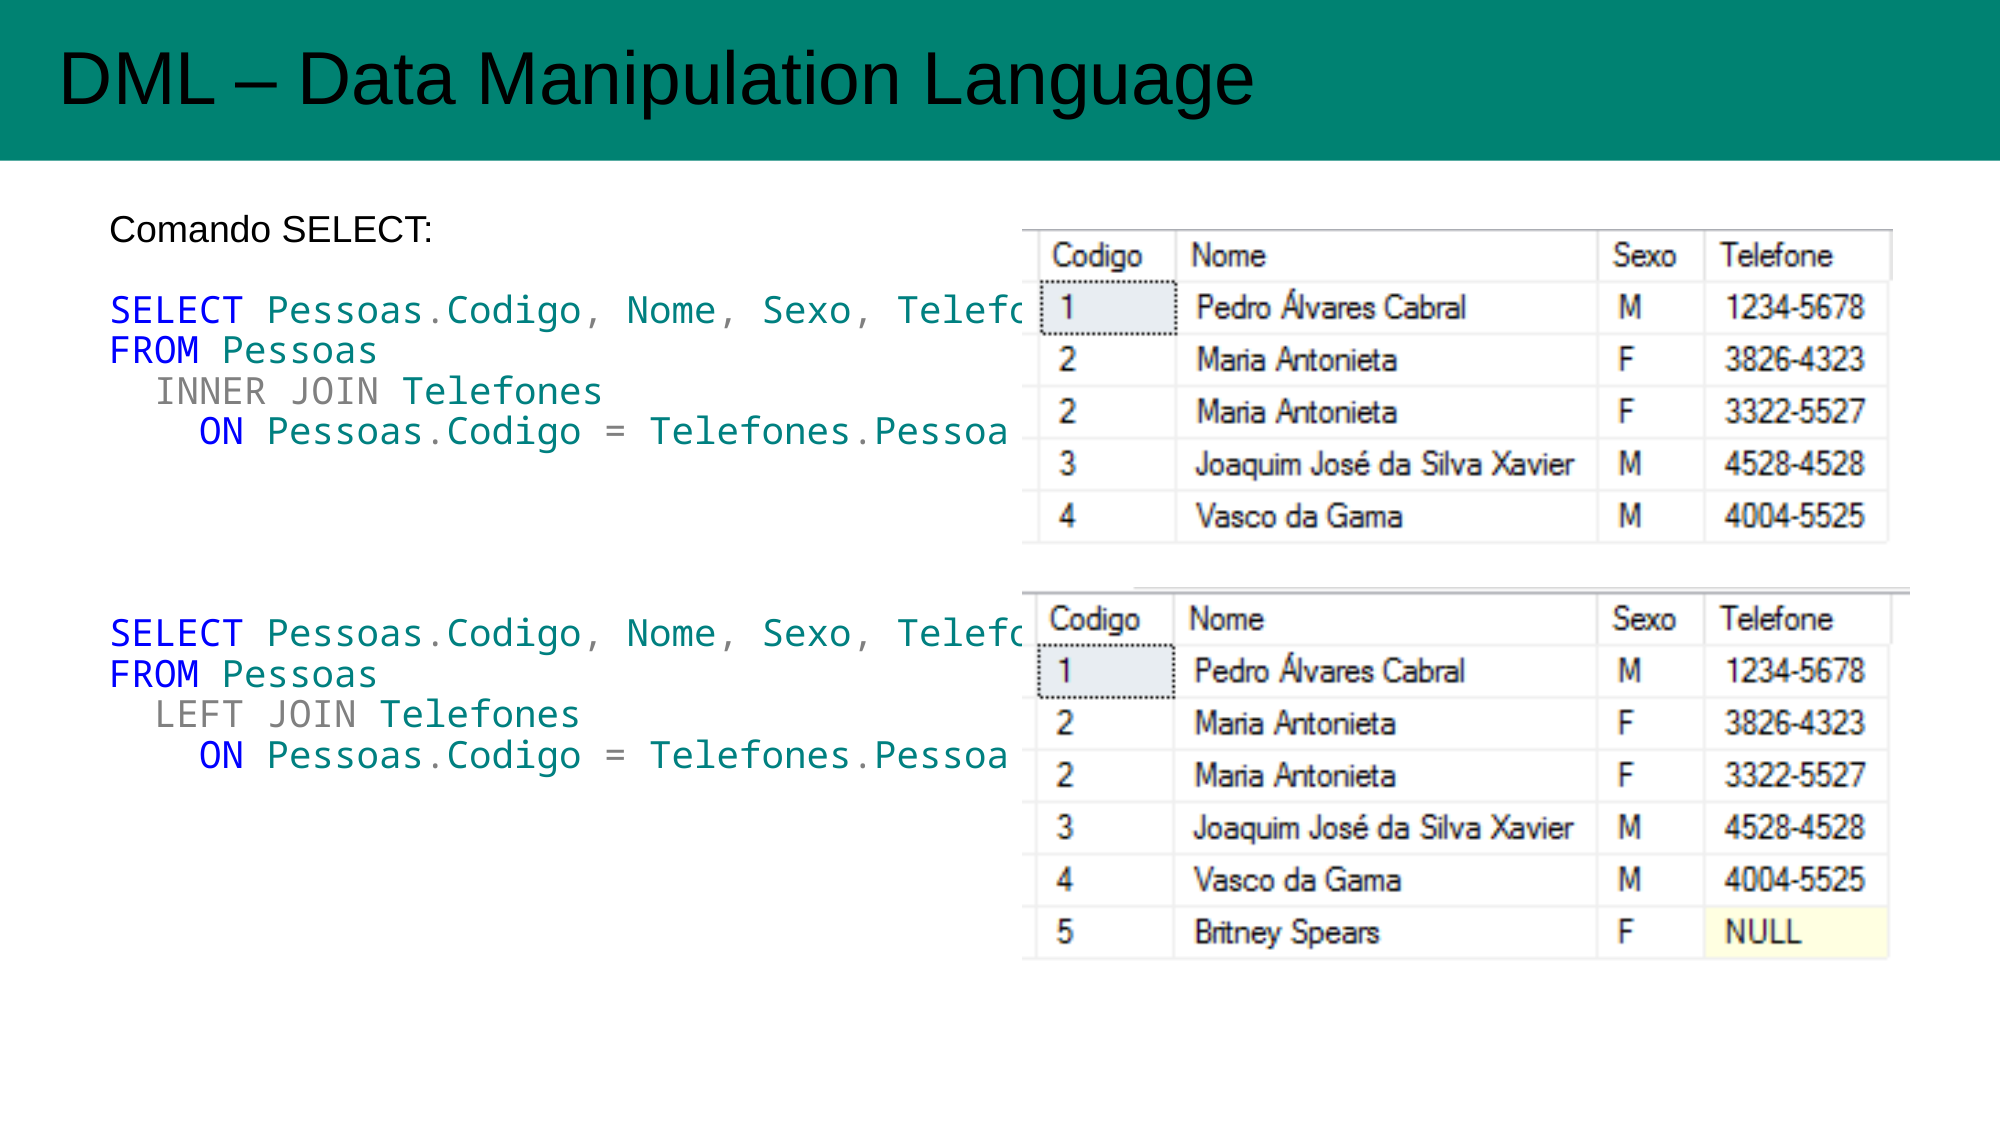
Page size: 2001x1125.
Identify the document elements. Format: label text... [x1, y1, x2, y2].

picture [1021, 586, 1910, 981]
picture [1021, 229, 1894, 553]
text_box DML – Data Manipulation Language [0, 0, 2000, 161]
list Comando SELECT: SELECT Pessoas.Codigo, Nome, Sexo, Telefone FROM Pessoas INNER JOIN Telefones ON Pessoas.Codigo = Telefones.Pessoa SELECT Pessoas.Codigo, Nome, Sexo, Telefone FROM Pessoas LEFT JOIN Telefones ON Pessoas.Codigo = Telefones.Pessoa [44, 195, 1956, 533]
